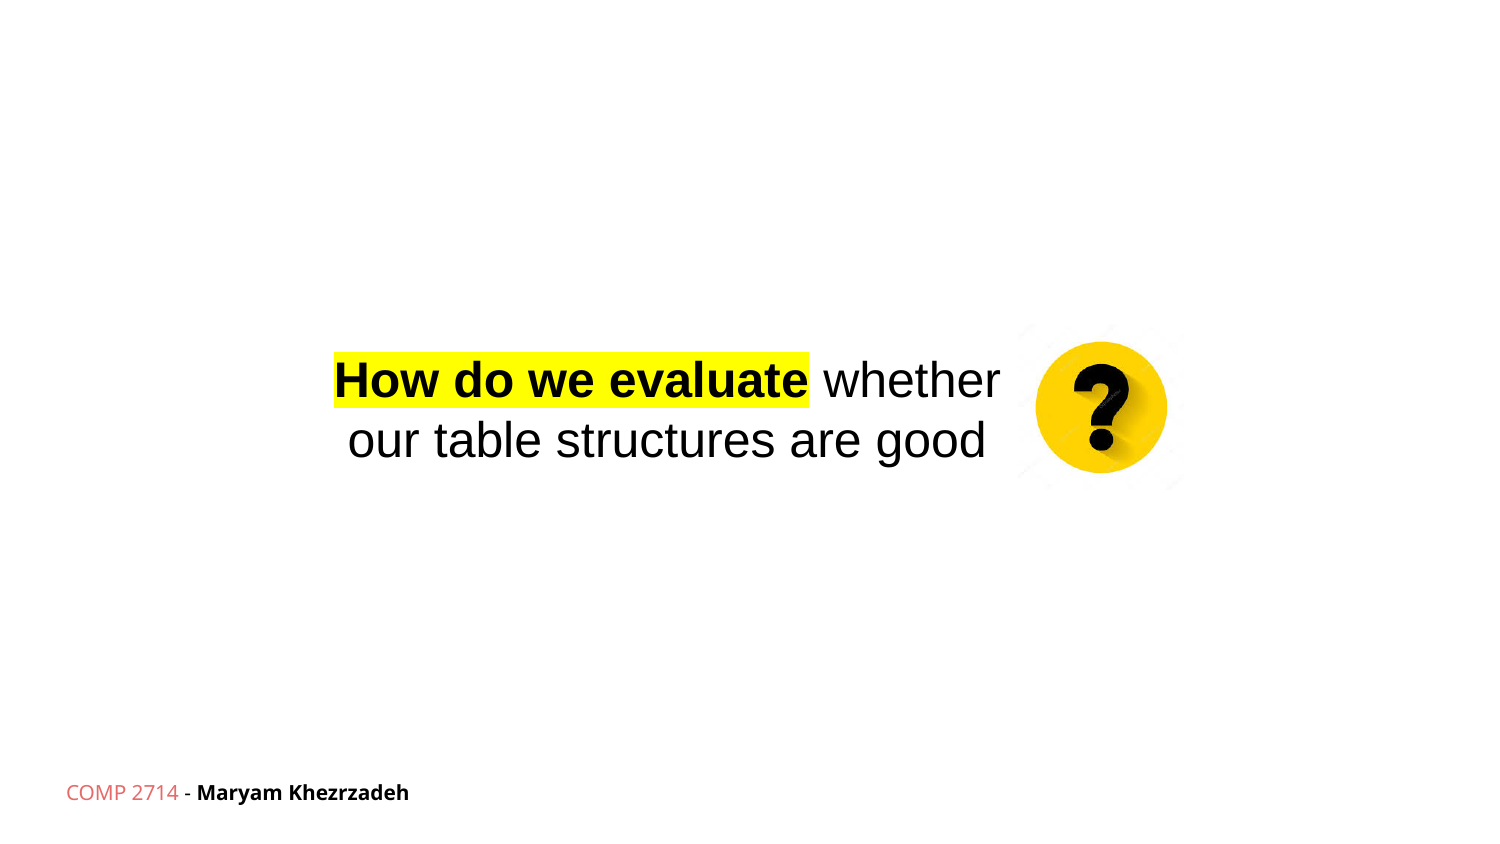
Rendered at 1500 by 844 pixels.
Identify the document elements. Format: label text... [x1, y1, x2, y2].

title How do we evaluate whether our table structures are good [278, 71, 1057, 743]
picture [1018, 324, 1184, 491]
